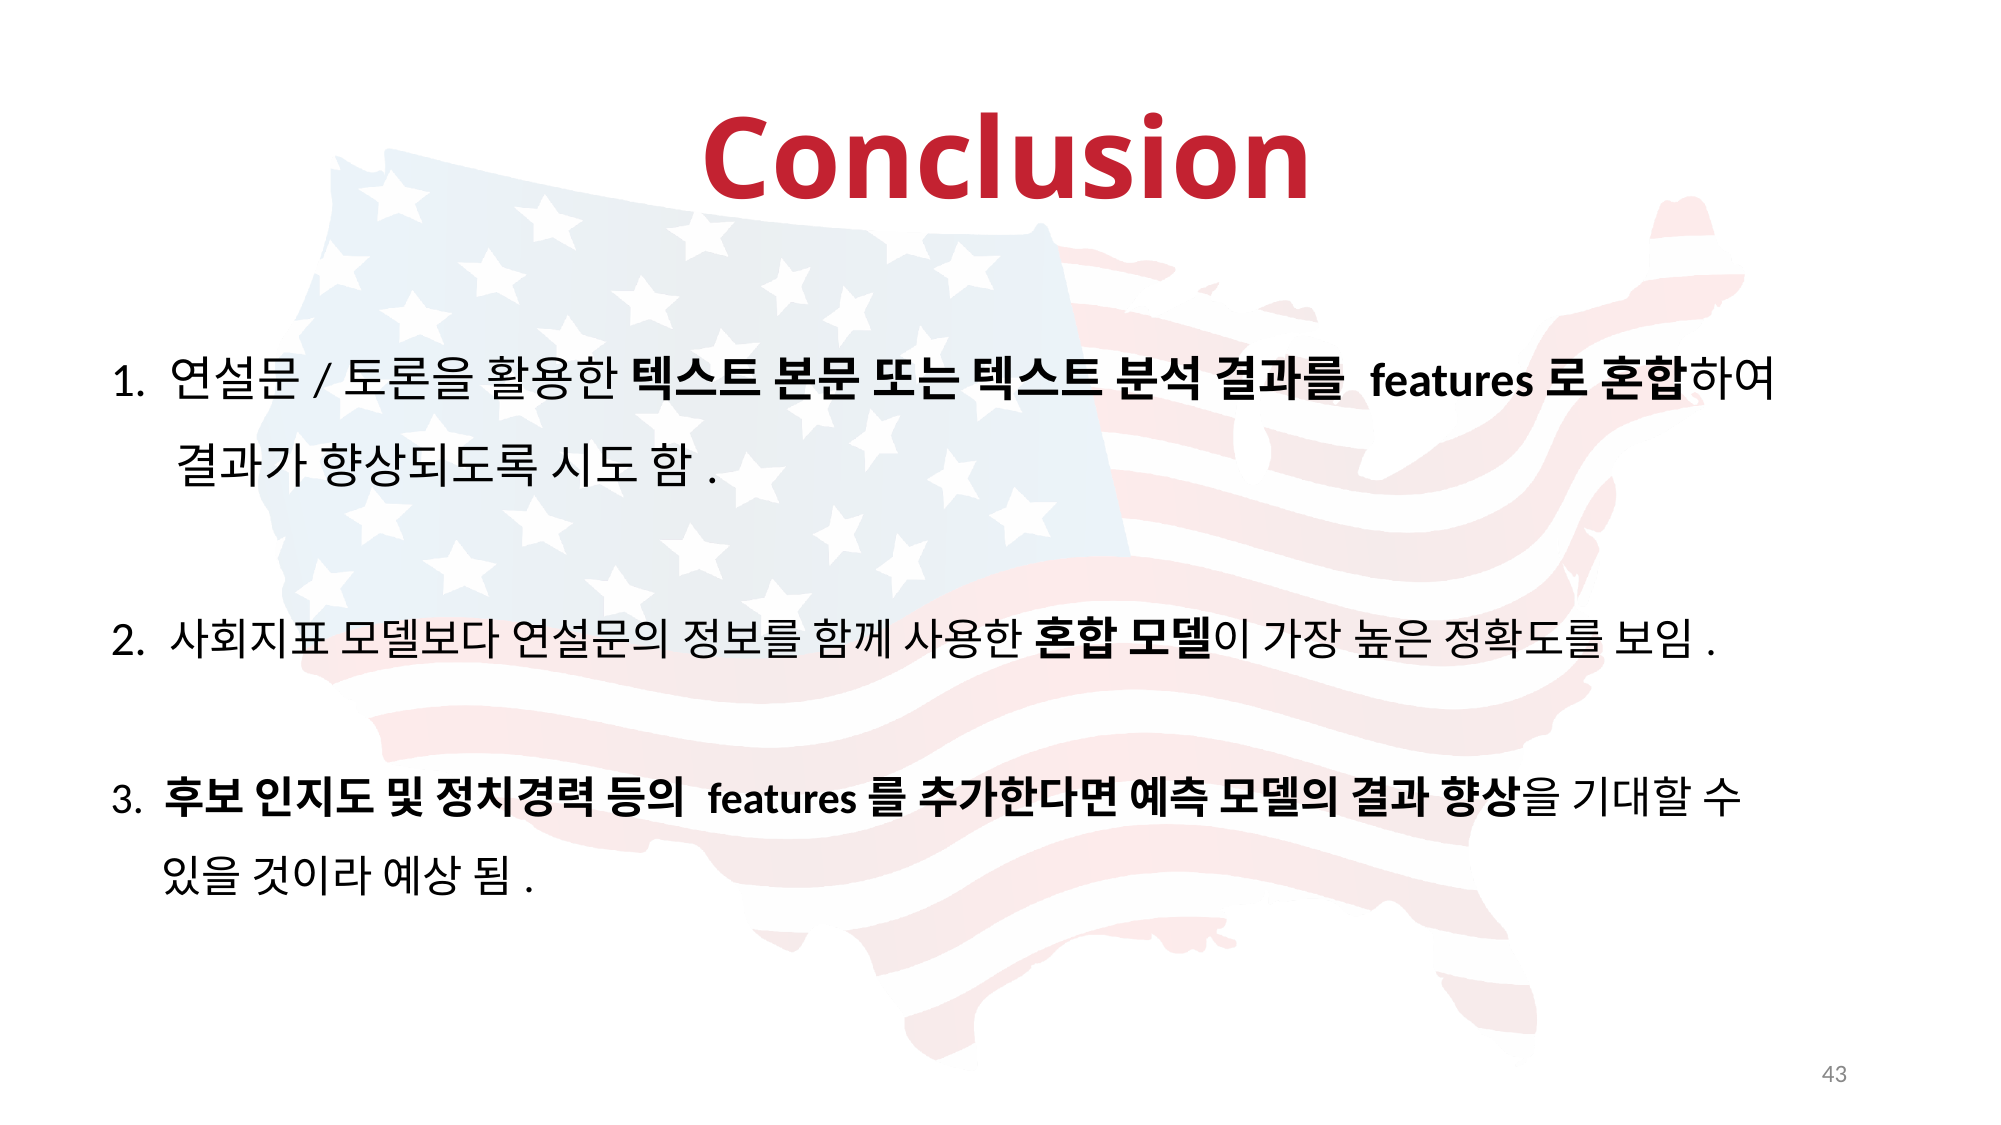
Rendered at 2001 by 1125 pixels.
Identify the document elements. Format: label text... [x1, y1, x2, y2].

picture [235, 120, 1765, 1085]
slide_number ‹#› [1412, 1042, 1863, 1103]
text_box Conclusion [684, 78, 1379, 118]
text_box 1. 연설문/토론을 활용한 텍스트 본문 또는 텍스트 분석 결과를 features로 혼합하여 결과가 향상되도록 시도 함. 2. 사회지표 모델보다 연설문의 정보를 함께 사용한 혼합 모델이 가장 높은 정확도를 보임. 3. 후보 인지도 및 정치경력 등의 features를 추가한다면 예측 모델의 결과 향상을 기대할 수 있을 것이라 예상 됨. [20, 334, 1980, 1125]
